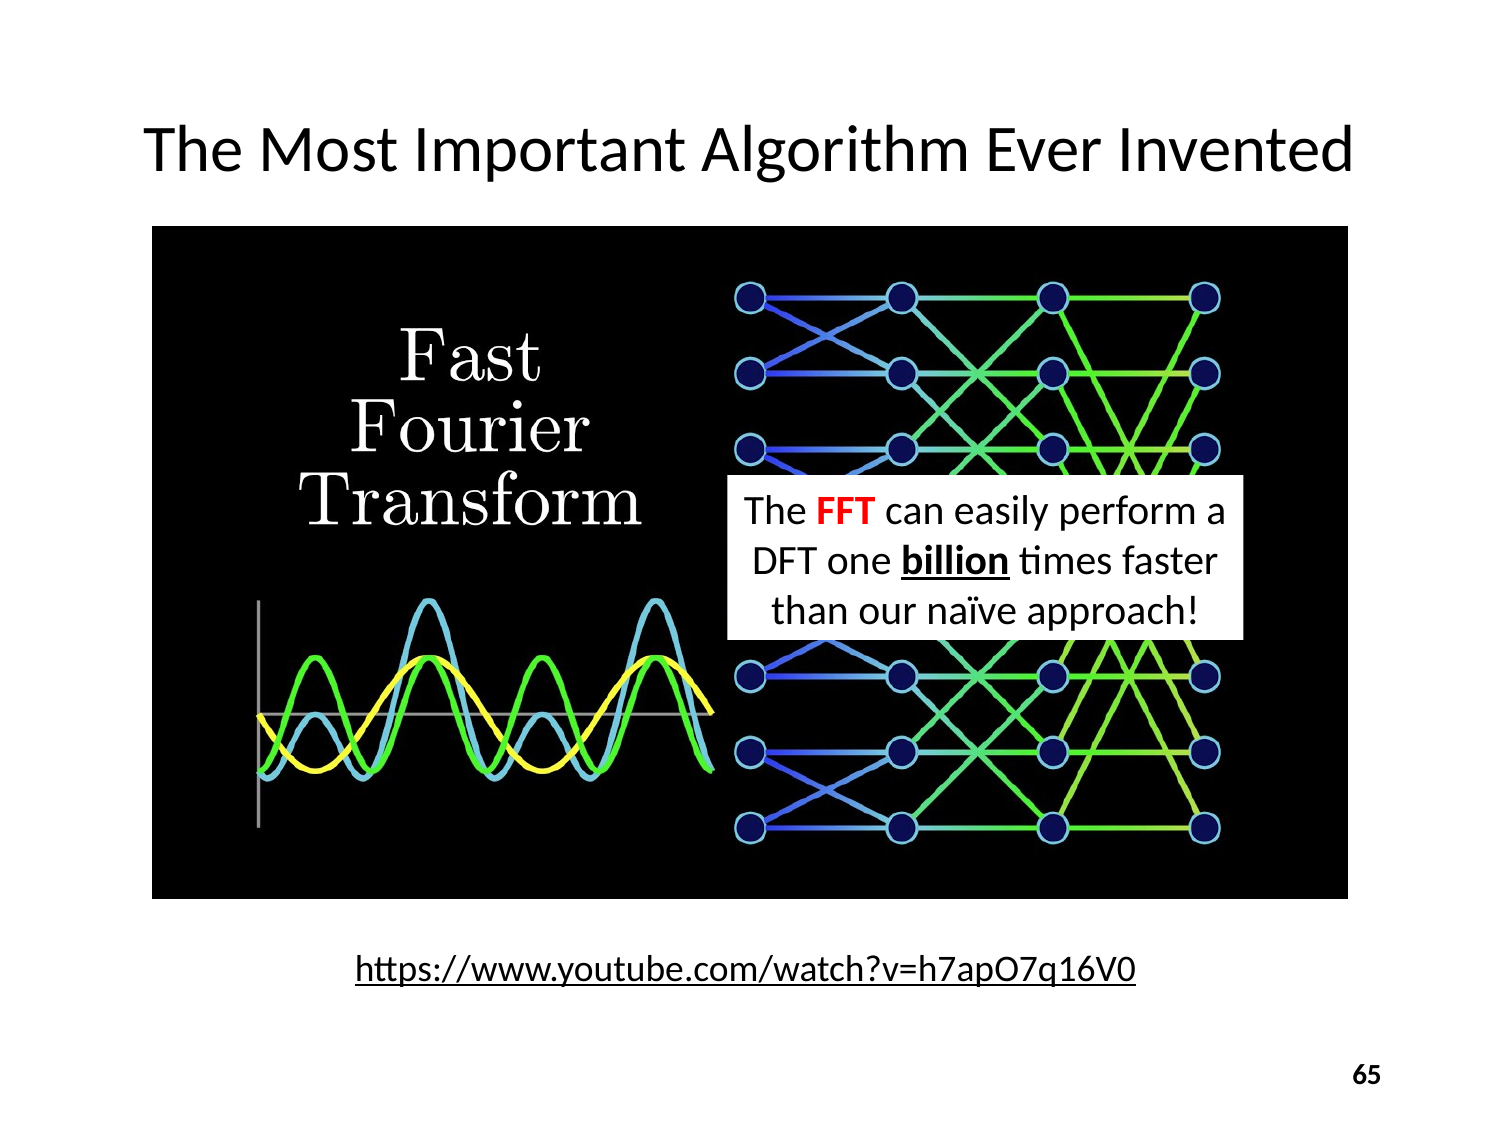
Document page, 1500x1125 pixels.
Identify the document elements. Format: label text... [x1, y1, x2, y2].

text_box https://www.youtube.com/watch?v=h7apO7q16V0 [269, 936, 1231, 997]
picture [152, 226, 1348, 899]
title The Most Important Algorithm Ever Invented [103, 59, 1397, 241]
slide_number 65 [1059, 1042, 1397, 1103]
